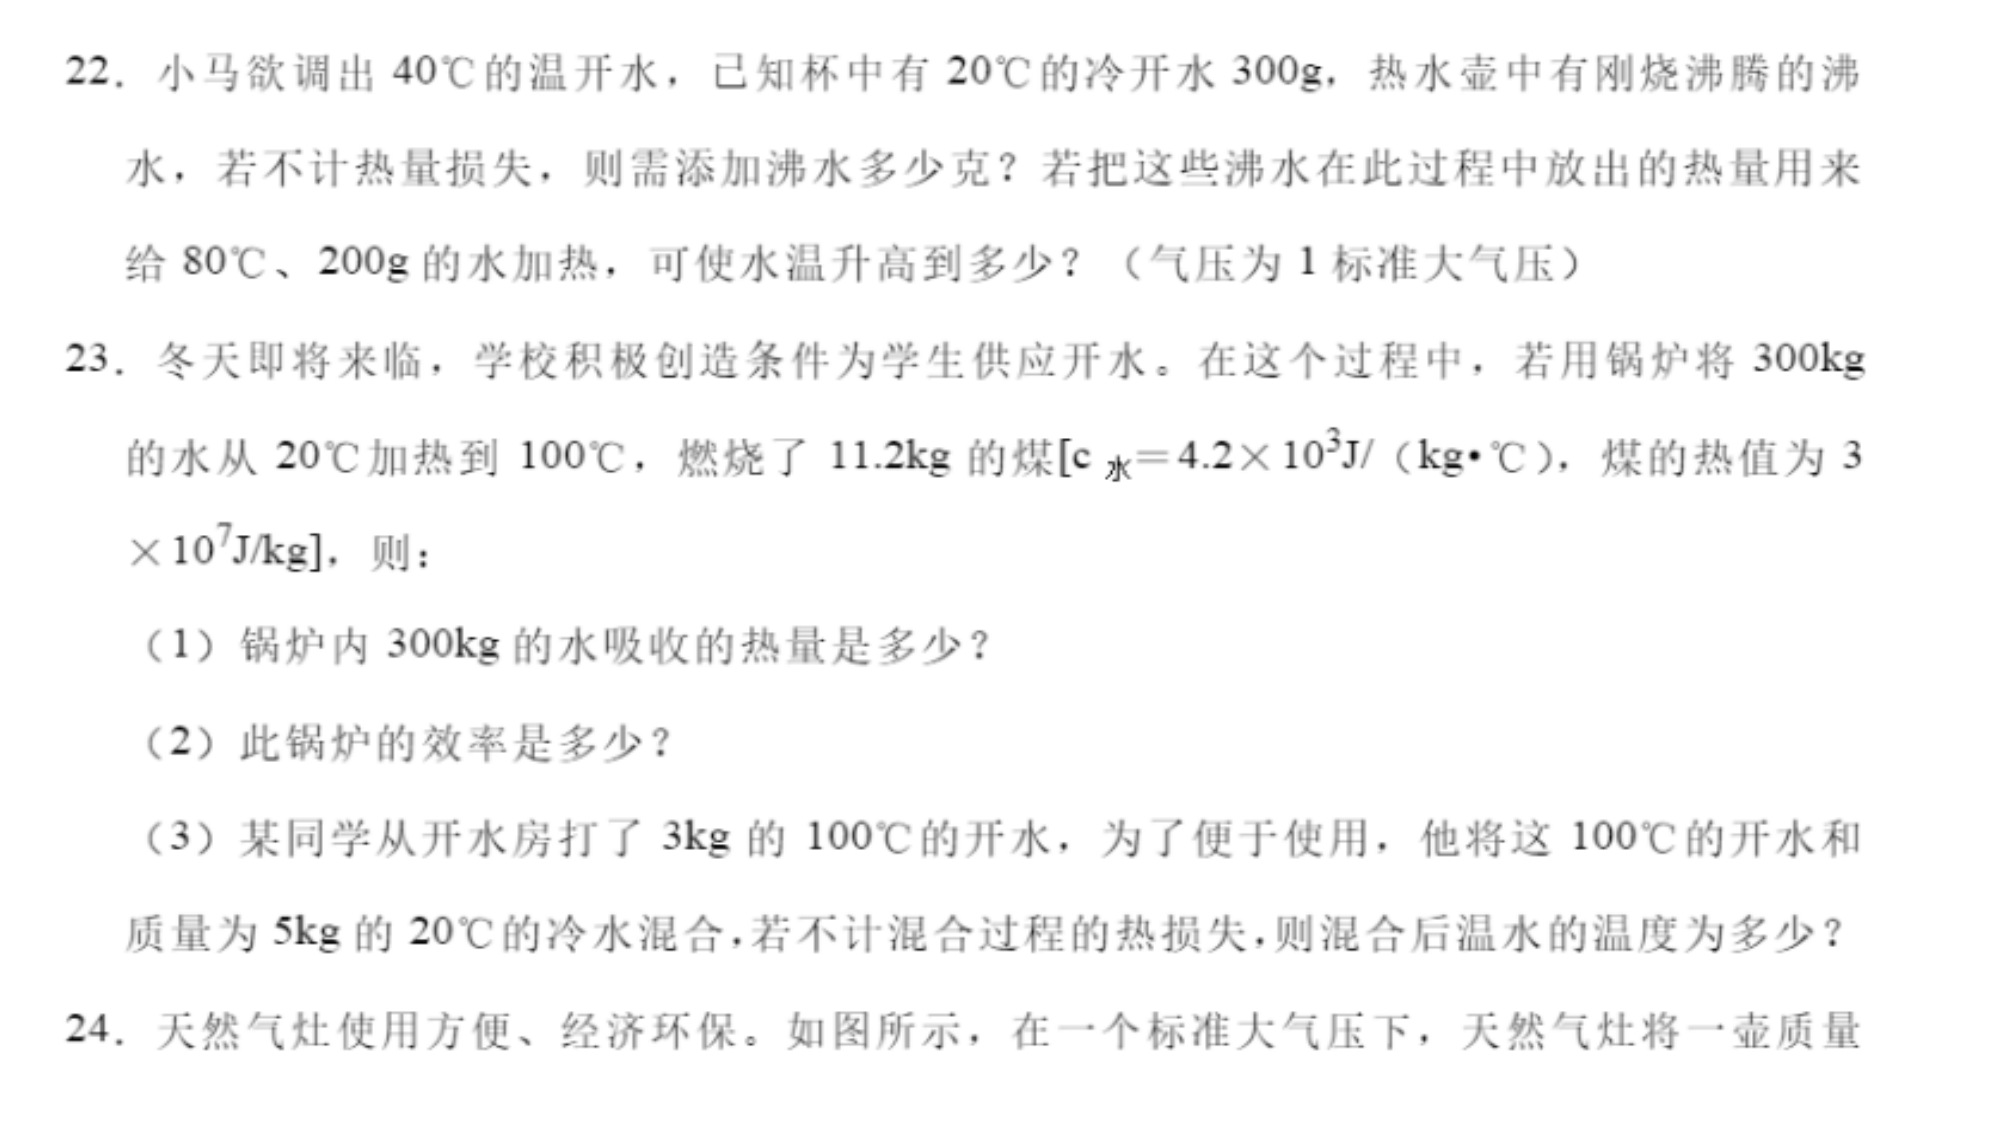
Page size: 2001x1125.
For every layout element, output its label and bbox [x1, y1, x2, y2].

picture [29, 22, 1892, 1098]
